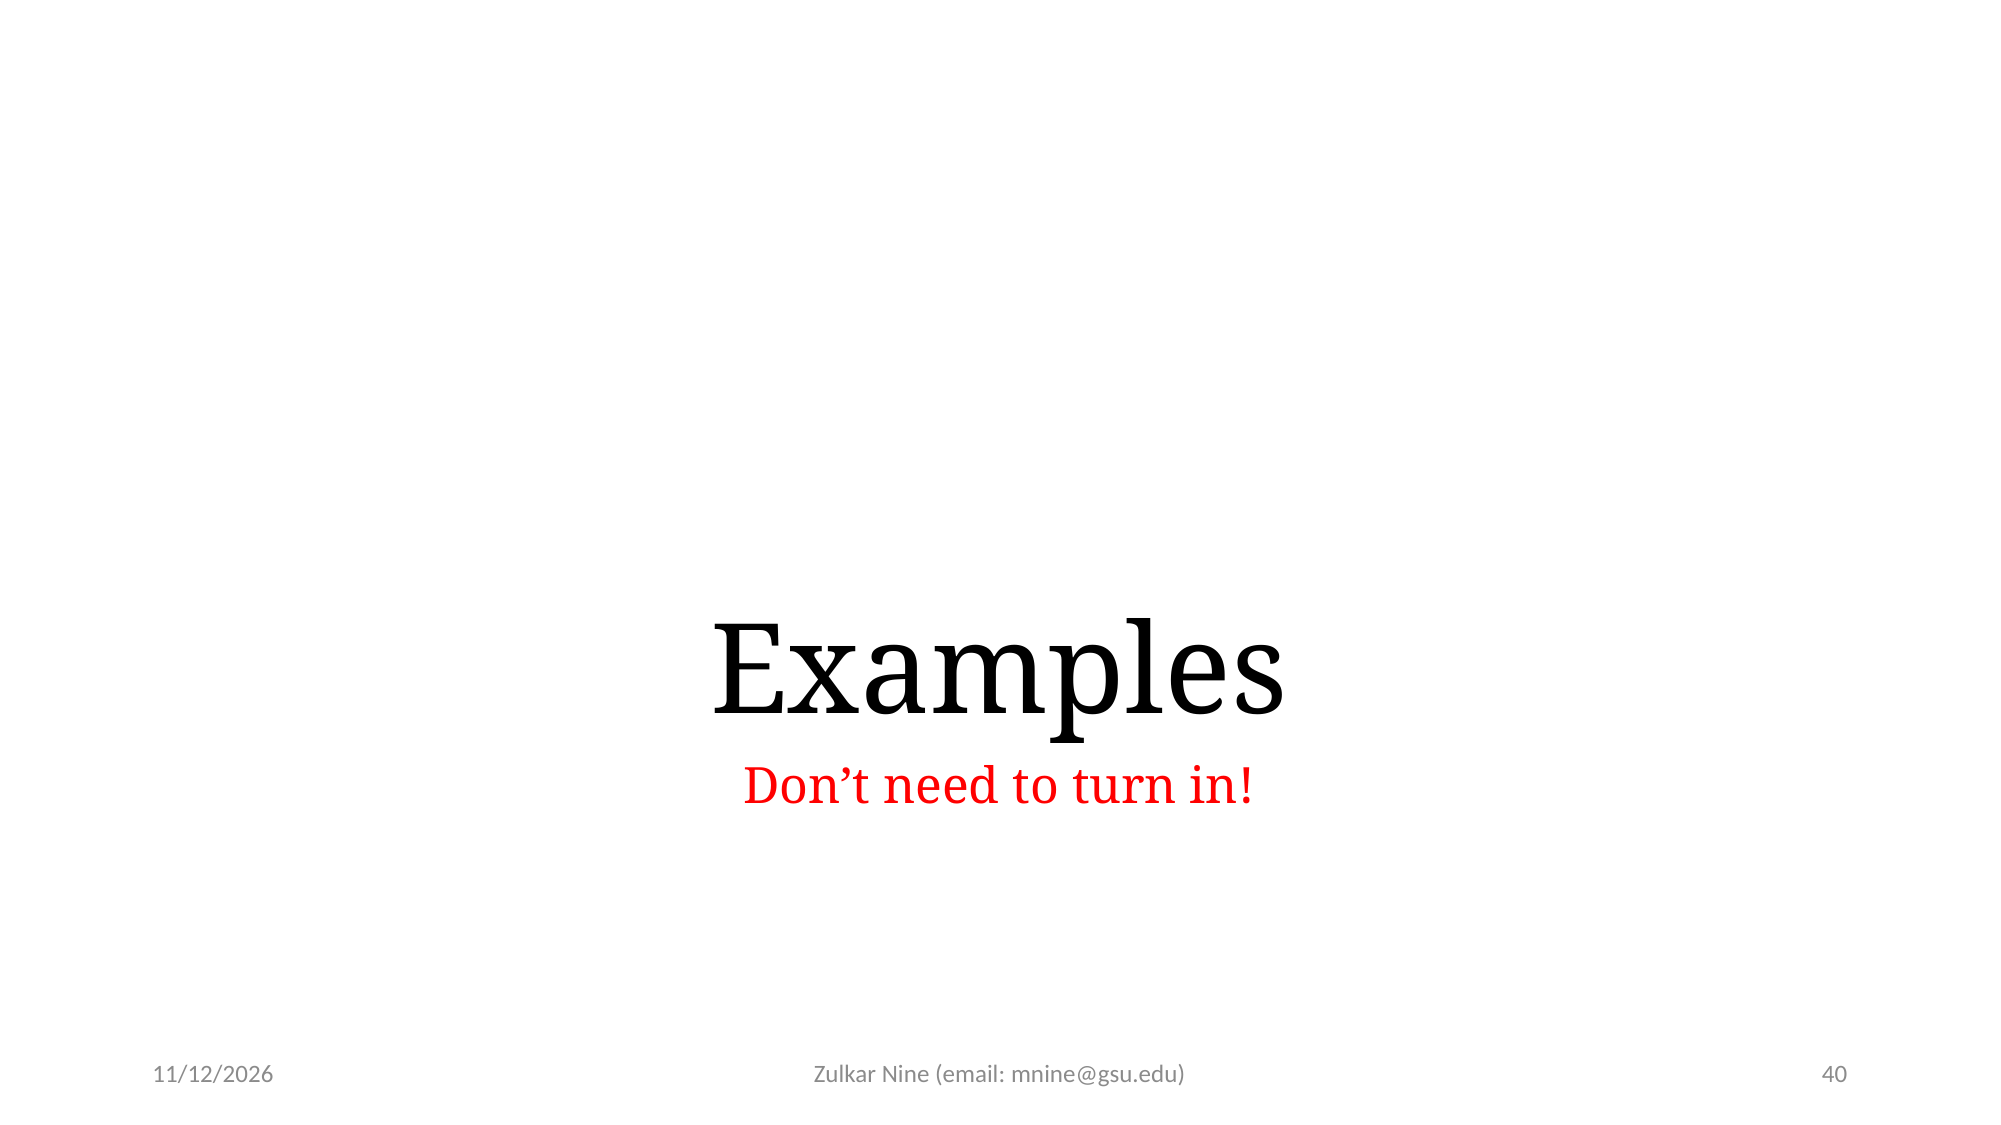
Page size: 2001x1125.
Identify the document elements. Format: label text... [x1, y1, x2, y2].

slide_number 40 [1412, 1042, 1863, 1103]
footer Zulkar Nine (email: mnine@gsu.edu) [662, 1042, 1338, 1103]
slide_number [137, 1042, 588, 1103]
list Don’t need to turn in! [136, 752, 1862, 999]
title Examples [136, 280, 1862, 749]
